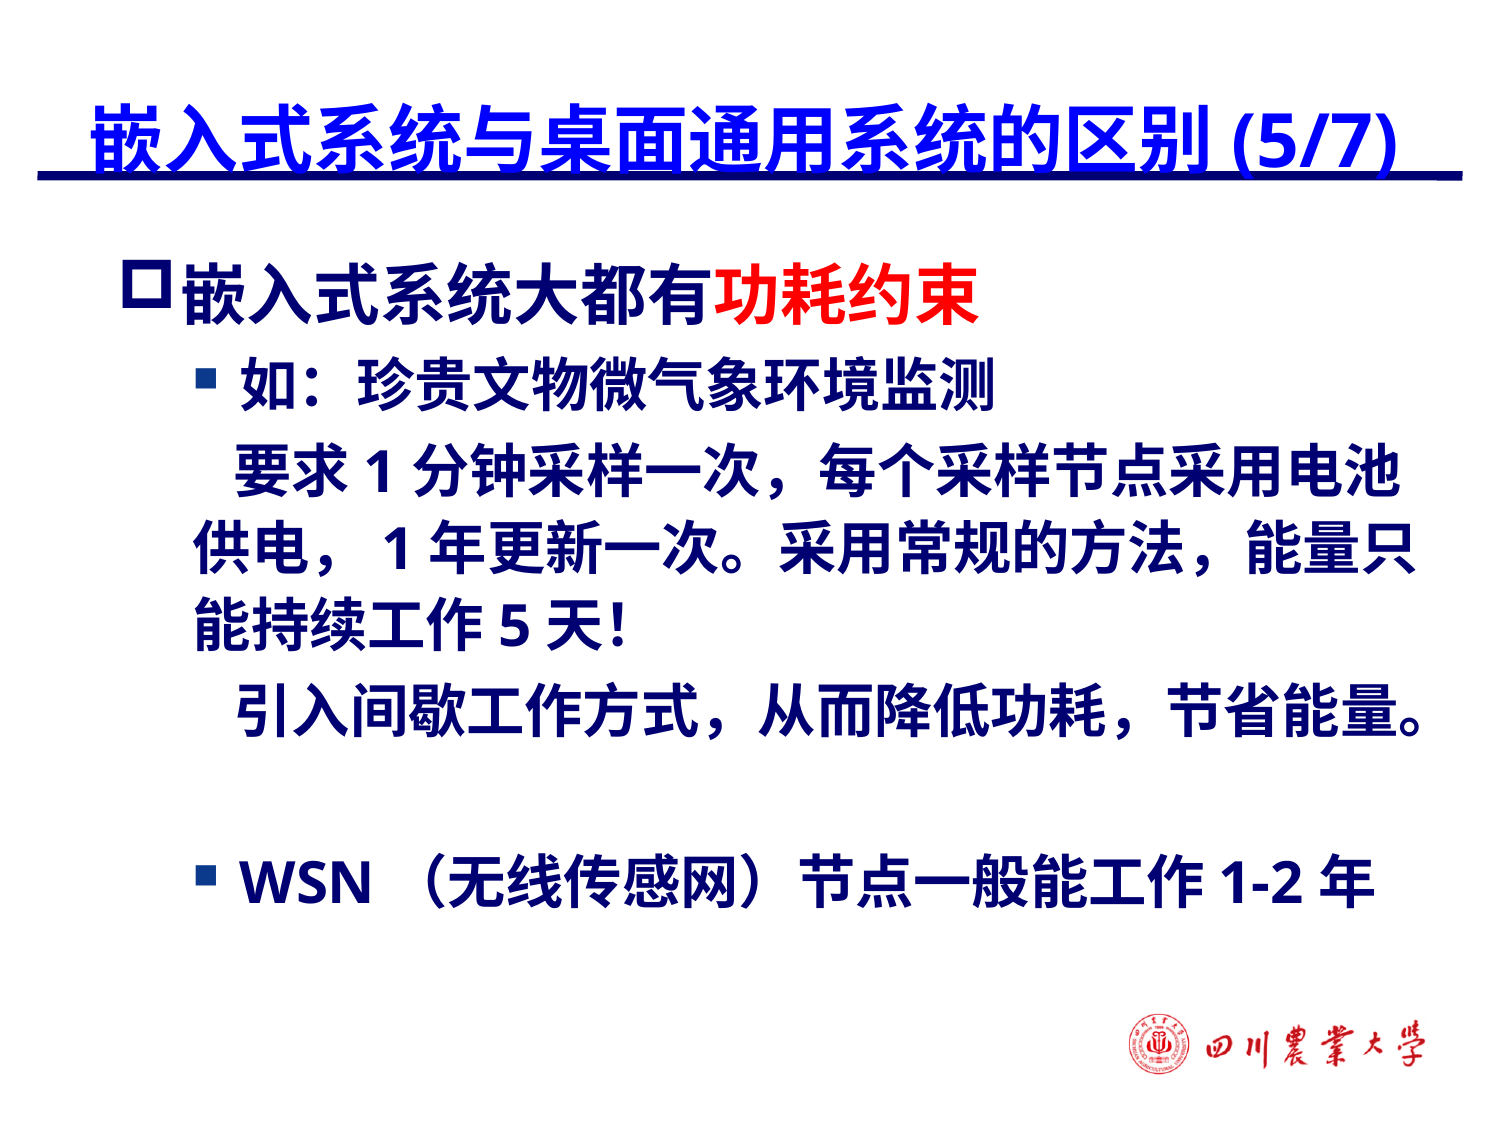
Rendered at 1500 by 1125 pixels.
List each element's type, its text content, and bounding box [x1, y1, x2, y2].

text_box 嵌入式系统与桌面通用系统的区别(5/7) [88, 54, 1439, 191]
text_box 嵌入式系统大都有功耗约束 如：珍贵文物微气象环境监测 要求1分钟采样一次，每个采样节点采用电池供电，1年更新一次。采用常规的方法，能量只能持续工作5天！ 引入间歇工作方式，从而降低功耗，节省能量。 WSN（无线传感网）节点一般能工作1-2年 [117, 237, 1439, 1035]
picture [1127, 1035, 1427, 1076]
